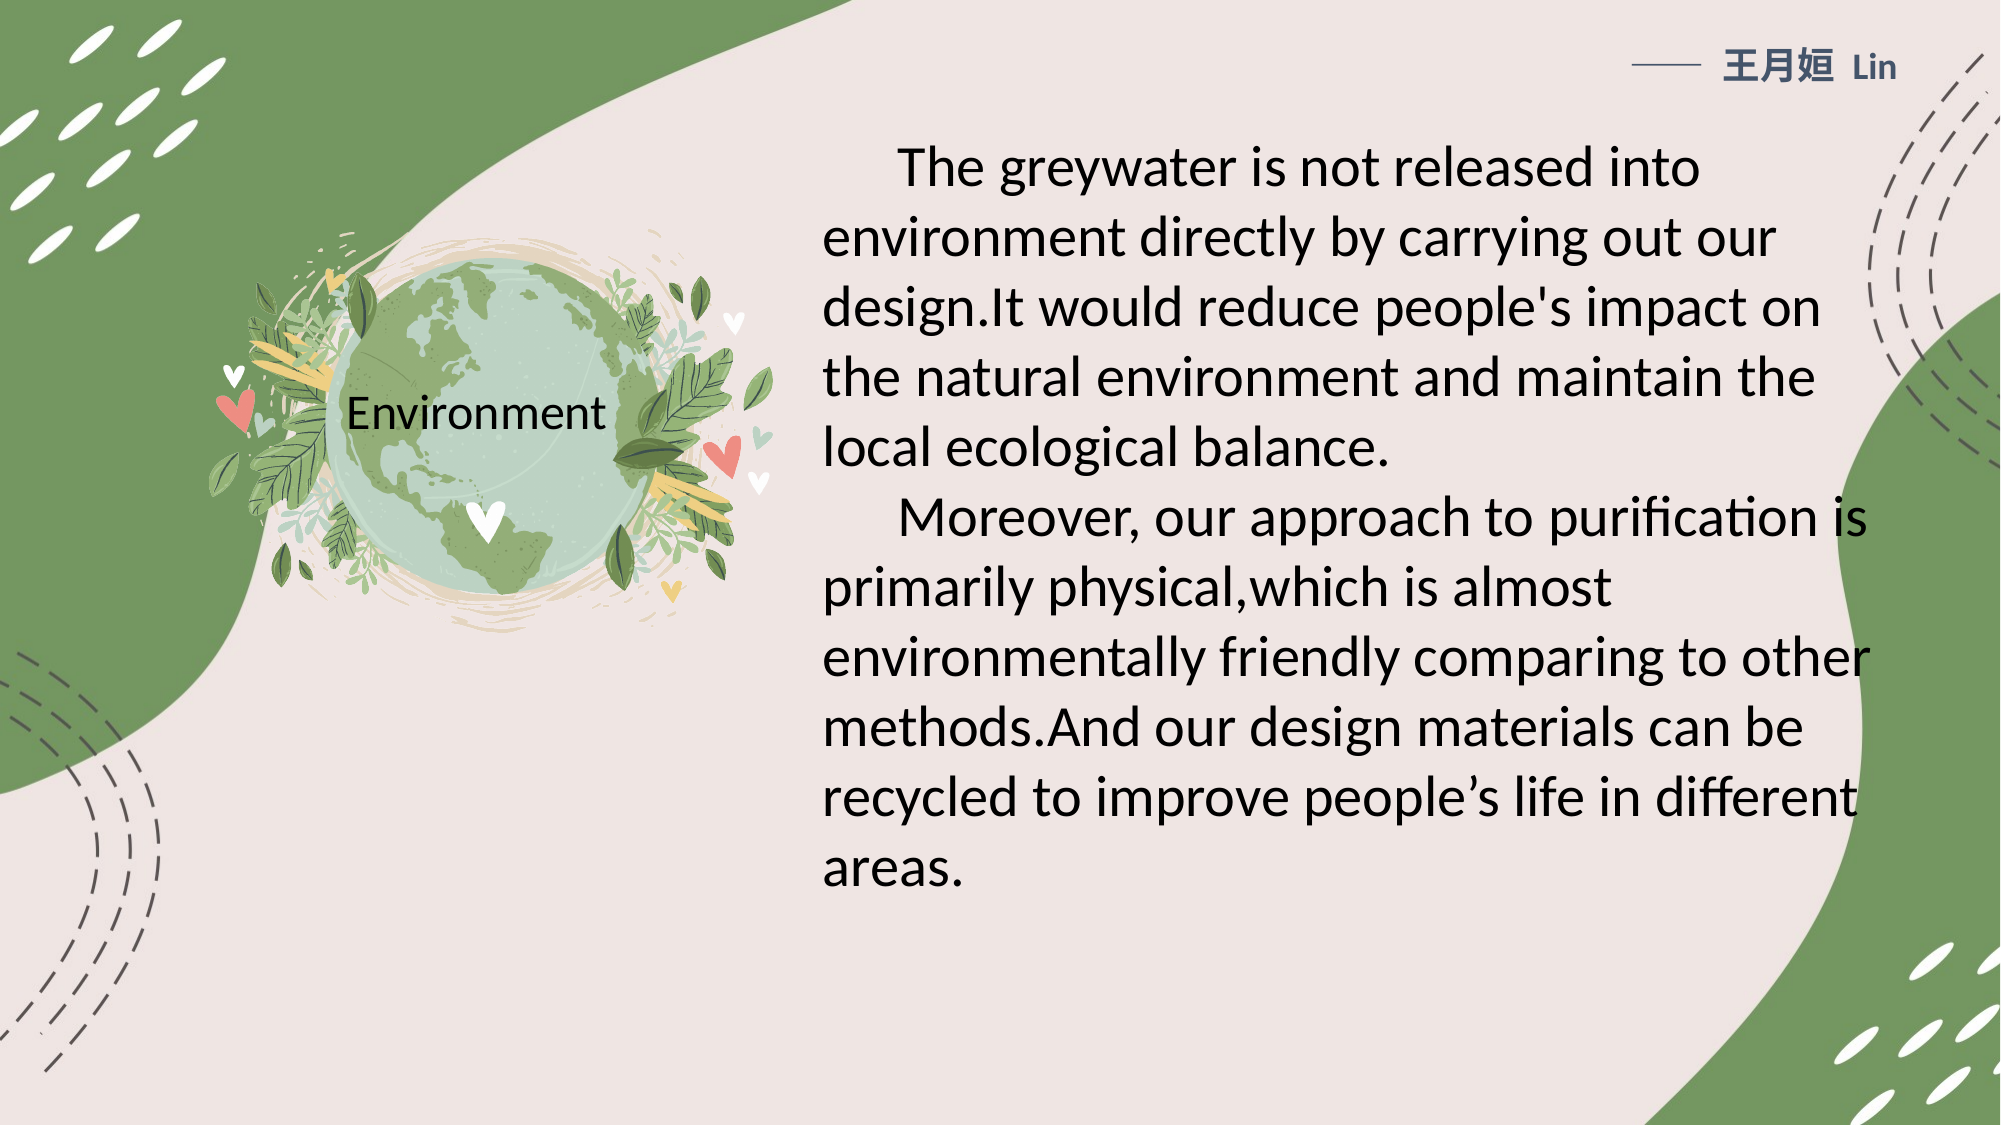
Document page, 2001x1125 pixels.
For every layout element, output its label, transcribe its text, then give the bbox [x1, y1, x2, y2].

text_box —— 王月姮 Lin [1615, 34, 2000, 95]
picture [0, 0, 2001, 1125]
text_box The greywater is not released into environment directly by carrying out our design.It would reduce people's impact on the natural environment and maintain the local ecological balance. Moreover, our approach to purification is primarily physical,which is almost environmentally friendly comparing to other methods.And our design materials can be recycled to improve people’s life in different areas. [808, 120, 1908, 1037]
